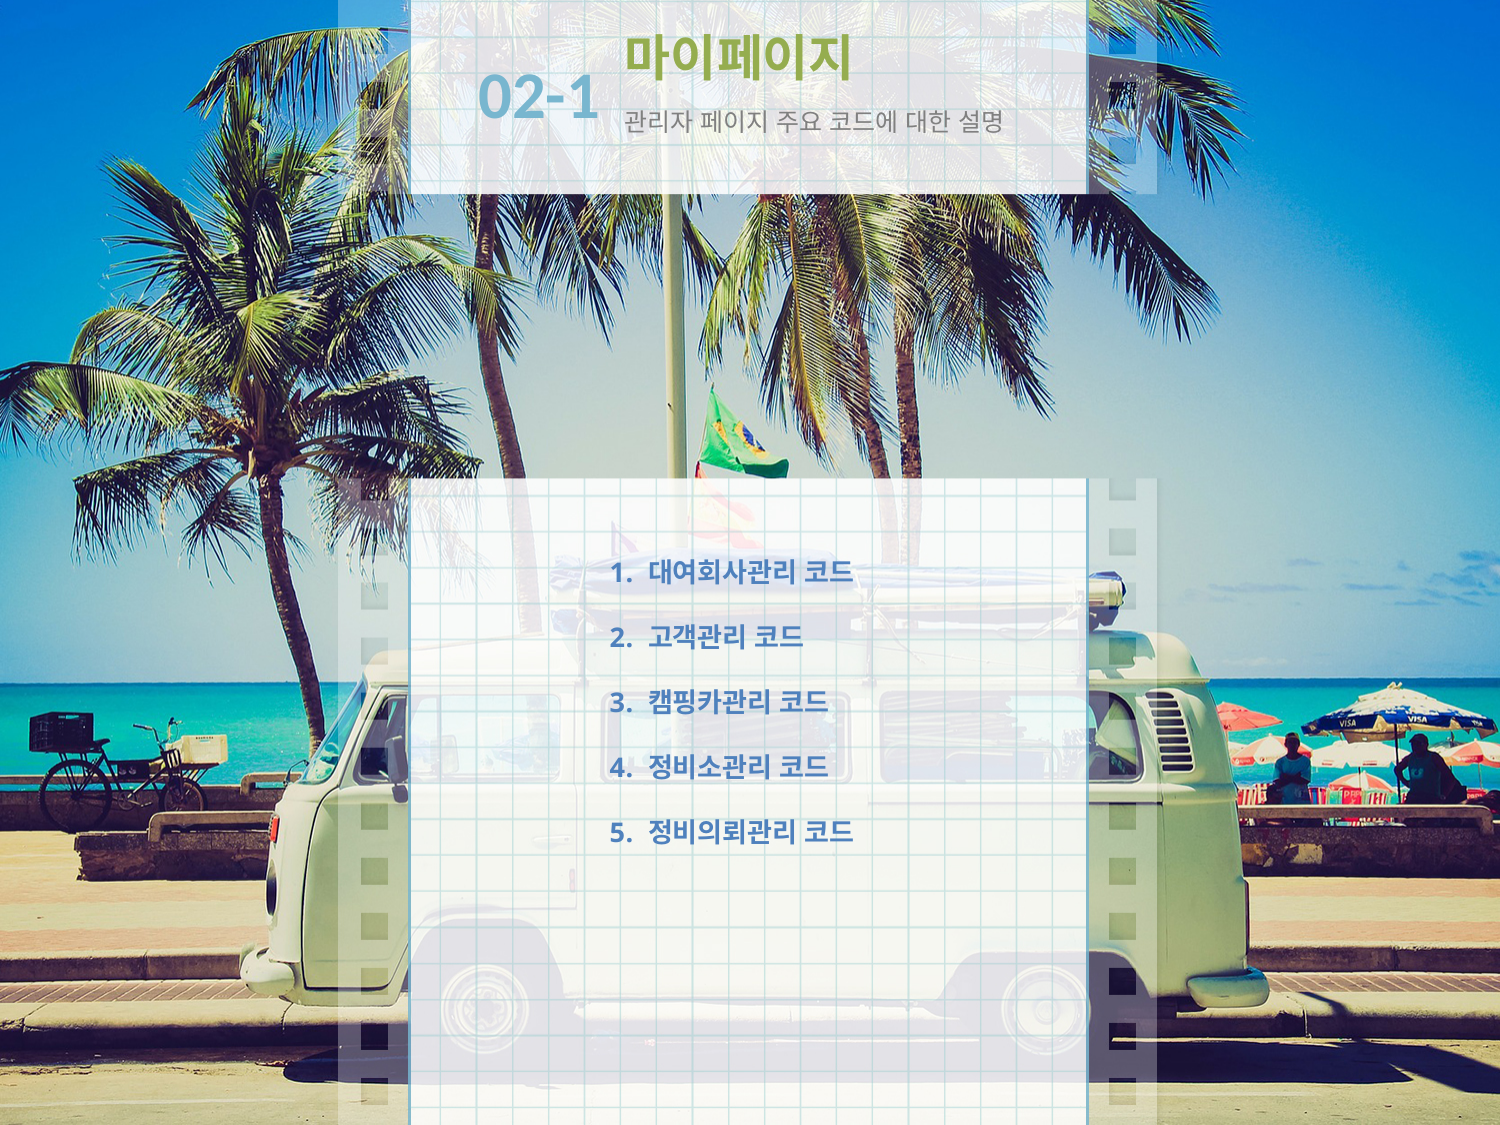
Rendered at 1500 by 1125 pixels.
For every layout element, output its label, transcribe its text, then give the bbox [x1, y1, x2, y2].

picture [101, 236, 112, 242]
picture [1235, 139, 1243, 148]
picture [0, 0, 1500, 1125]
text_box 대여회사관리 코드 고객관리 코드 캠핑카관리 코드 정비소관리 코드 정비의뢰관리 코드 [594, 515, 1086, 855]
picture [1239, 110, 1256, 117]
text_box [462, 18, 1071, 145]
